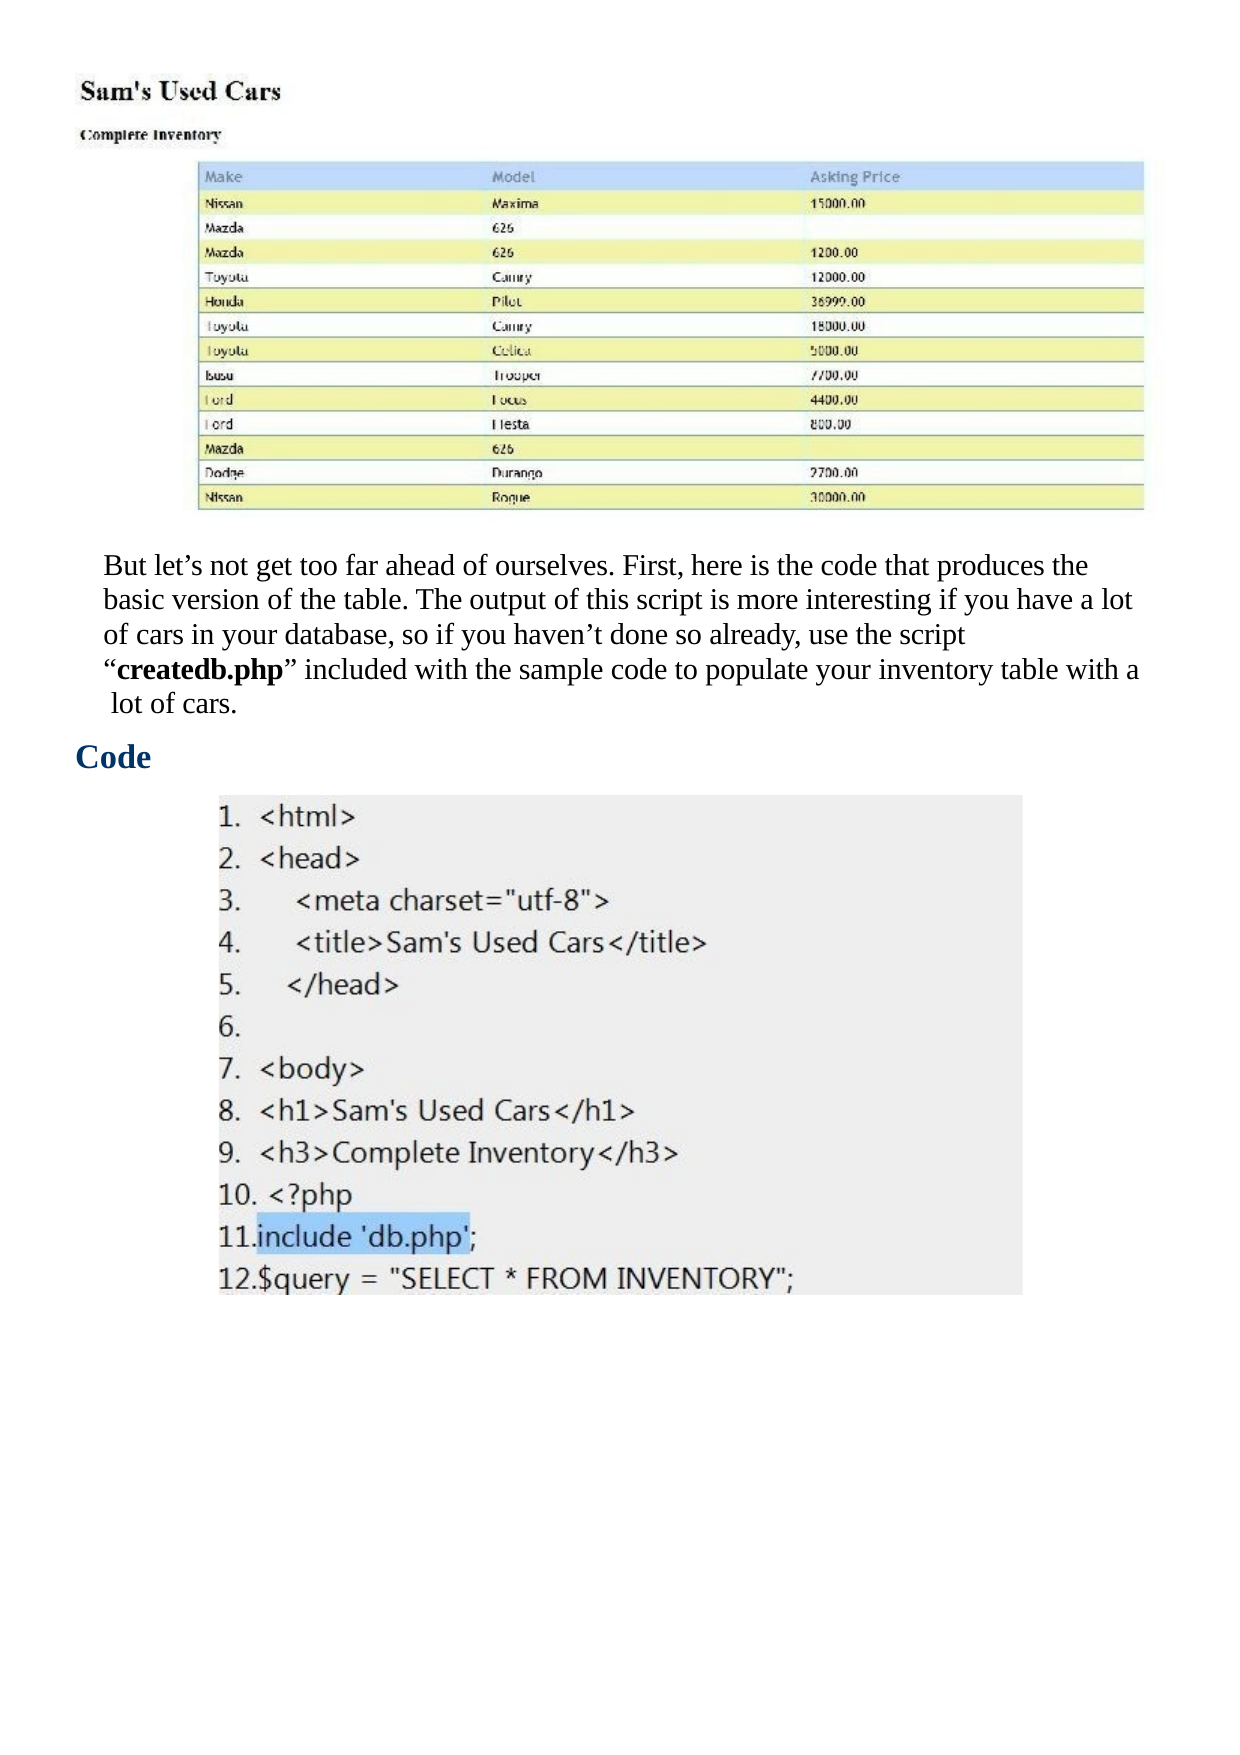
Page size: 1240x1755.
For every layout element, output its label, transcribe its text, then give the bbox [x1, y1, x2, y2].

text_box [218, 795, 1023, 1295]
text_box [74, 73, 1166, 521]
text_box But let’s not get too far ahead of ourselves. First, here is the code that produces the basic version of the table. The output of this script is more interesting if you have a lot of cars in your database, so if you haven’t done so already, use the script “createdb.php” included with the sample code to populate your inventory table with a lot of cars. Code [72, 542, 1147, 775]
